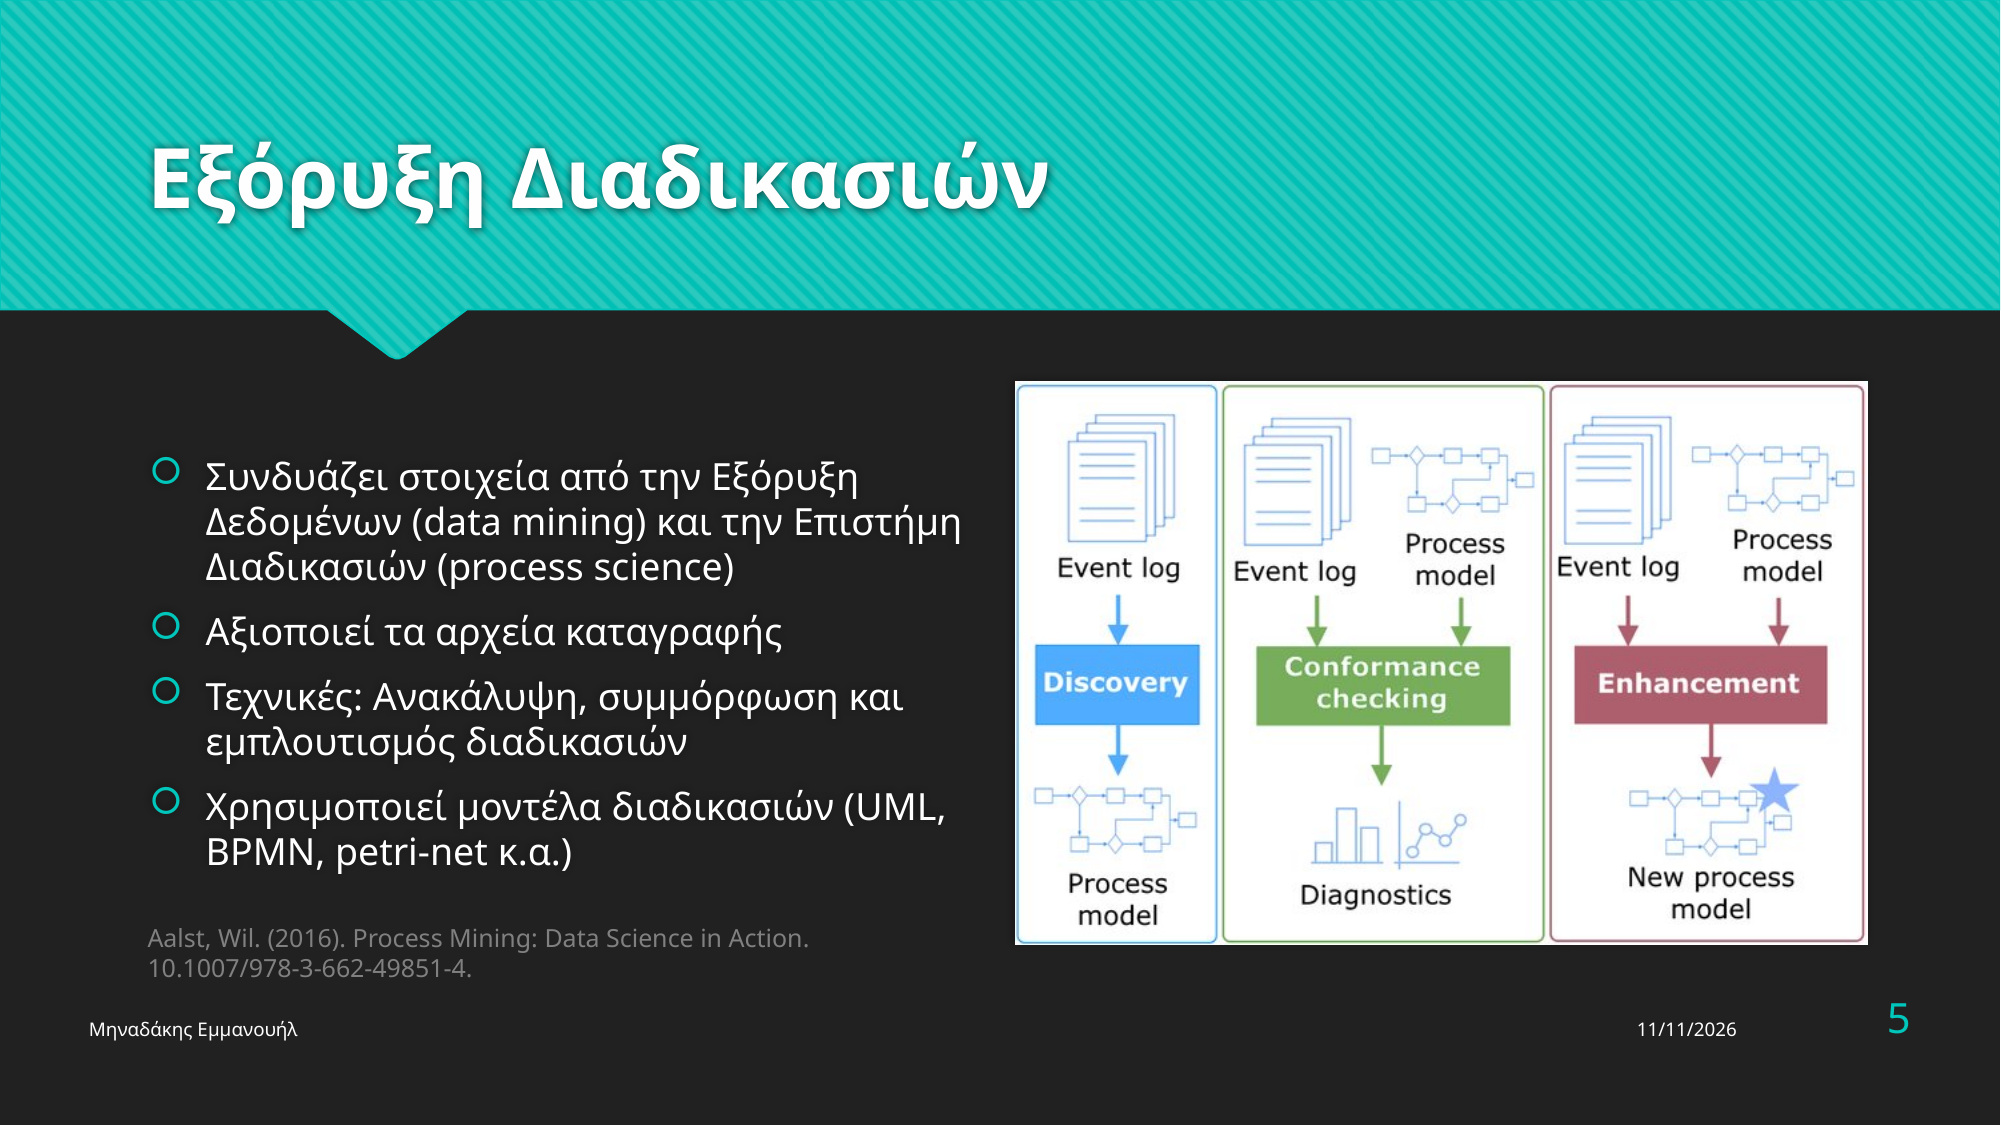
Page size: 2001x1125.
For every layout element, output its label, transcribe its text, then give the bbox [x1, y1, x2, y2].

slide_number 5 [1751, 970, 1926, 1051]
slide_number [1531, 991, 1751, 1051]
text_box Aalst, Wil. (2016). Process Mining: Data Science in Action. 10.1007/978-3-662-49851-4. [132, 915, 1134, 990]
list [1014, 381, 1868, 945]
footer Μηναδάκης Εμμανουήλ [74, 991, 1493, 1051]
list Συνδυάζει στοιχεία από την Εξόρυξη Δεδομένων (data mining) και την Επιστήμη Διαδικασιών (process science) Αξιοποιεί τα αρχεία καταγραφής Τεχνικές: Ανακάλυψη, συμμόρφωση και εμπλουτισμός διαδικασιών Χρησιμοποιεί μοντέλα διαδικασιών (UML, BPMN, petri-net κ.α.) [134, 364, 985, 915]
title Εξόρυξη Διαδικασιών [132, 73, 1868, 233]
